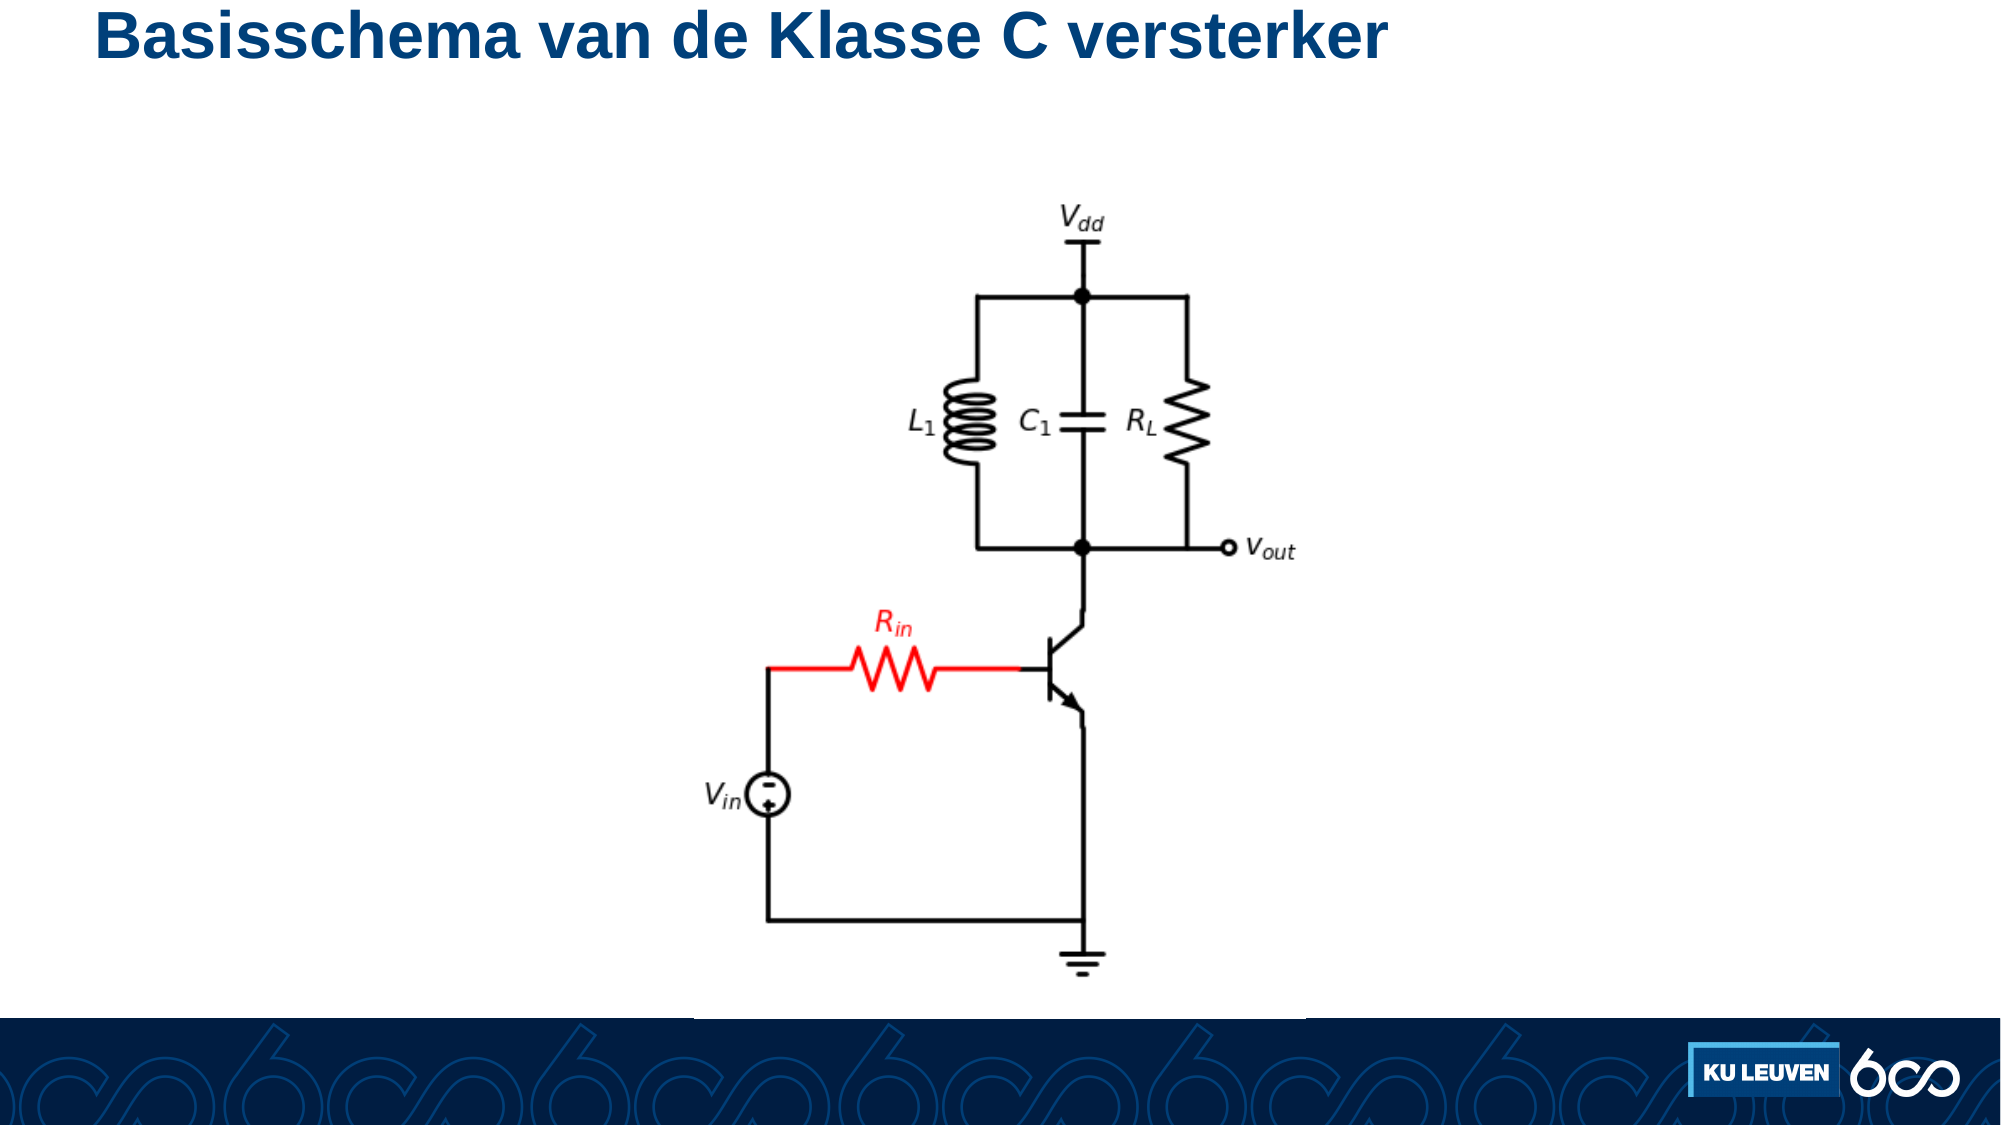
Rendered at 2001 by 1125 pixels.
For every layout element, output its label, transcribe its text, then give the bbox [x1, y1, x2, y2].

title Basisschema van de Klasse C versterker [94, 0, 1906, 108]
picture [0, 193, 2001, 1125]
